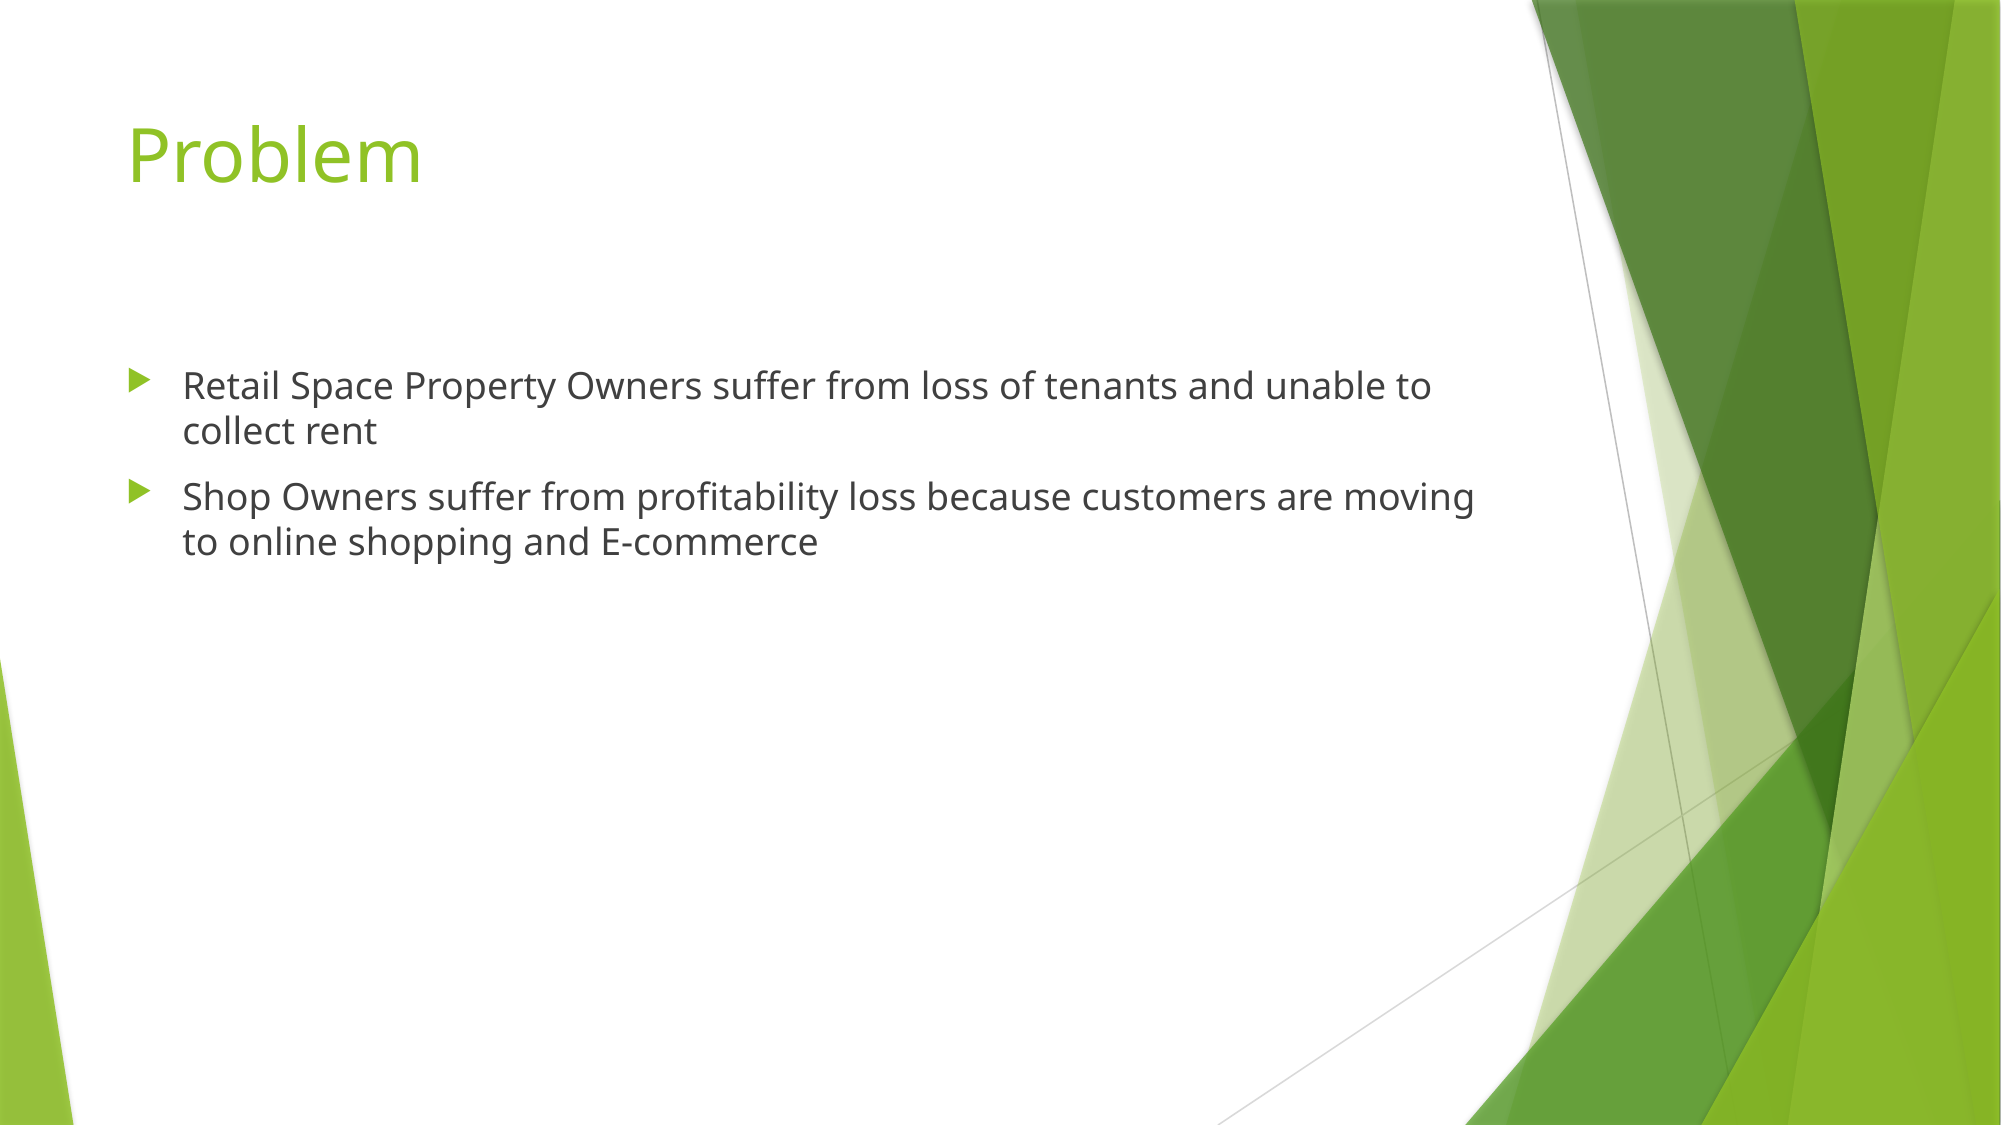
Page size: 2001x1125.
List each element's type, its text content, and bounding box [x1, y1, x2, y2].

title Problem [111, 99, 1522, 317]
list Retail Space Property Owners suffer from loss of tenants and unable to collect rent Shop Owners suffer from profitability loss because customers are moving to online shopping and E-commerce [111, 354, 1522, 992]
